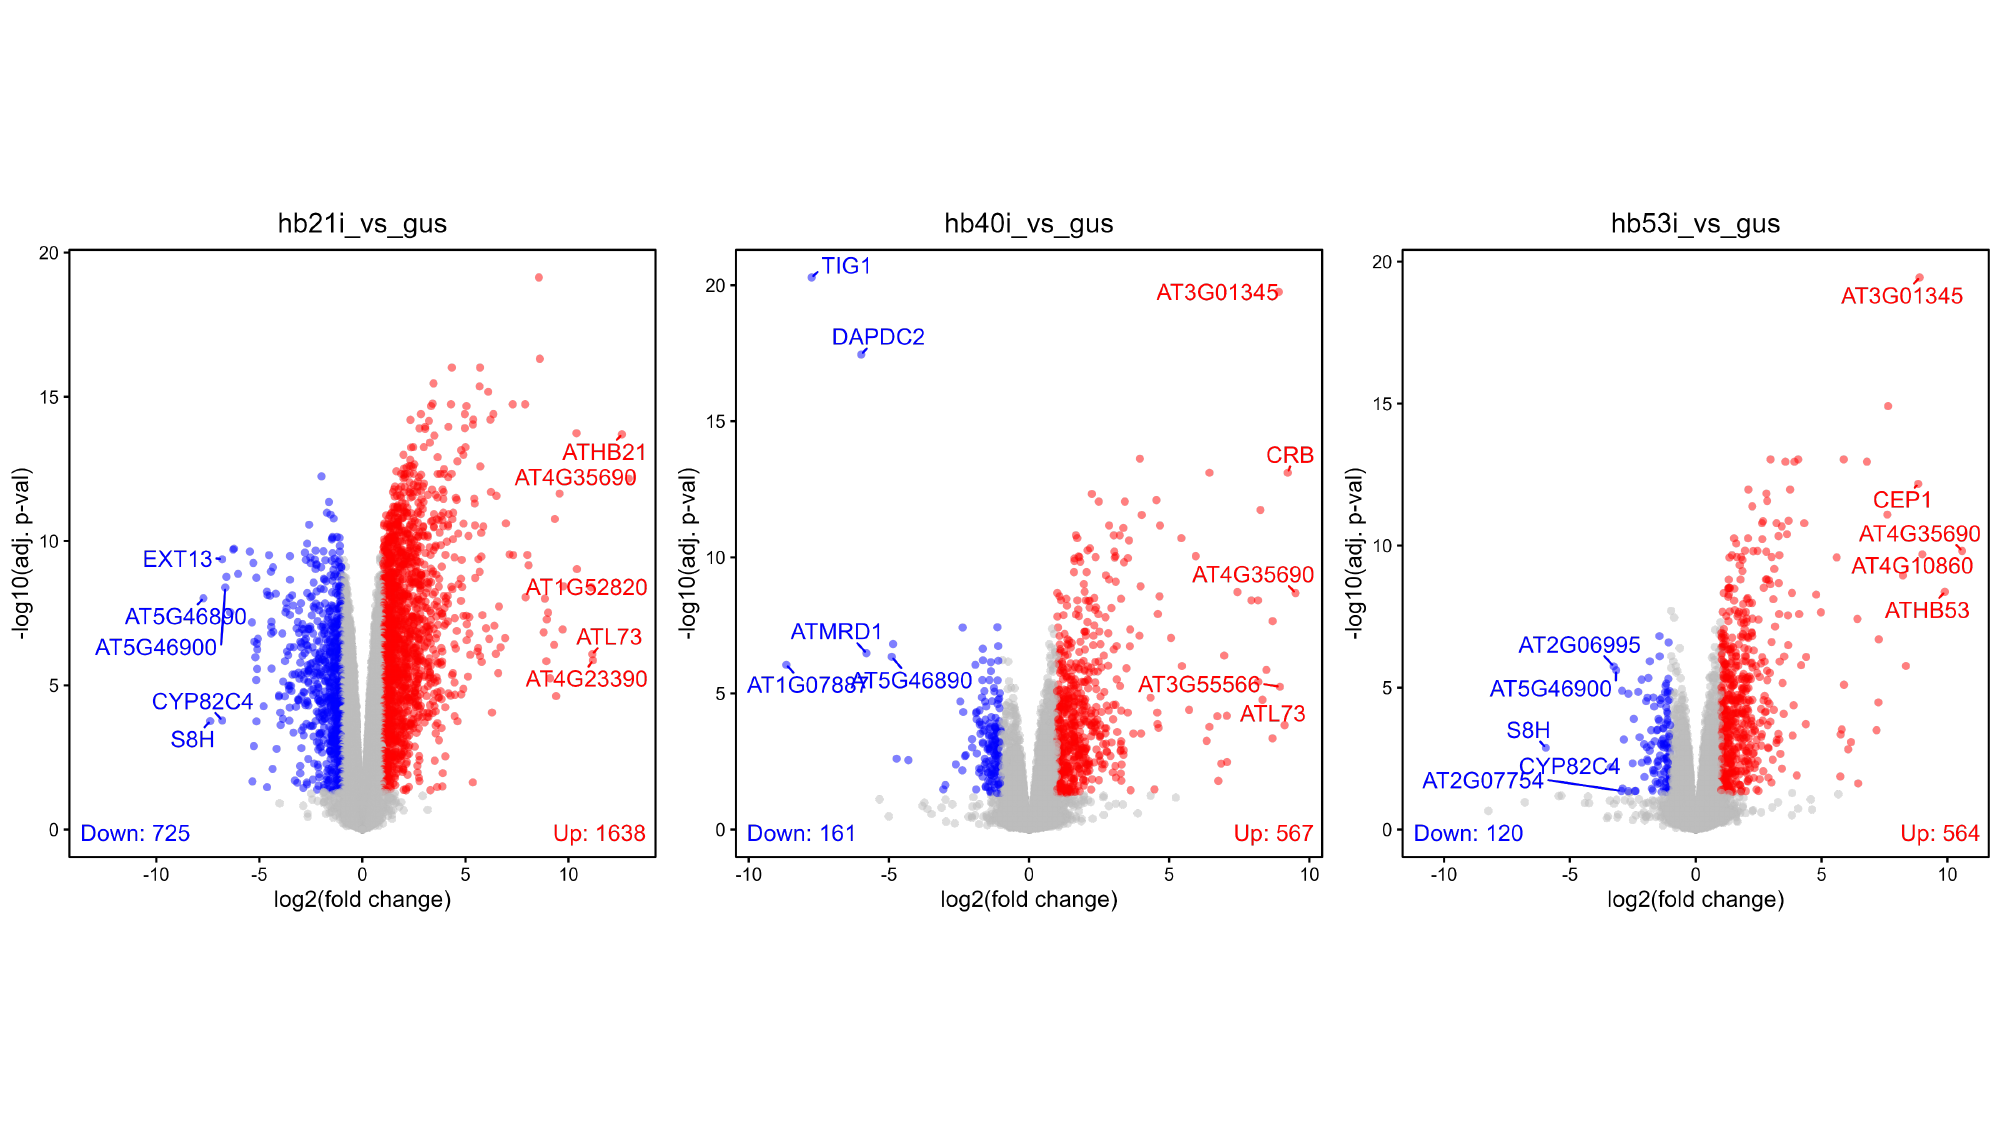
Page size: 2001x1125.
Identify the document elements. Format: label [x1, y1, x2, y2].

picture [0, 201, 2000, 924]
